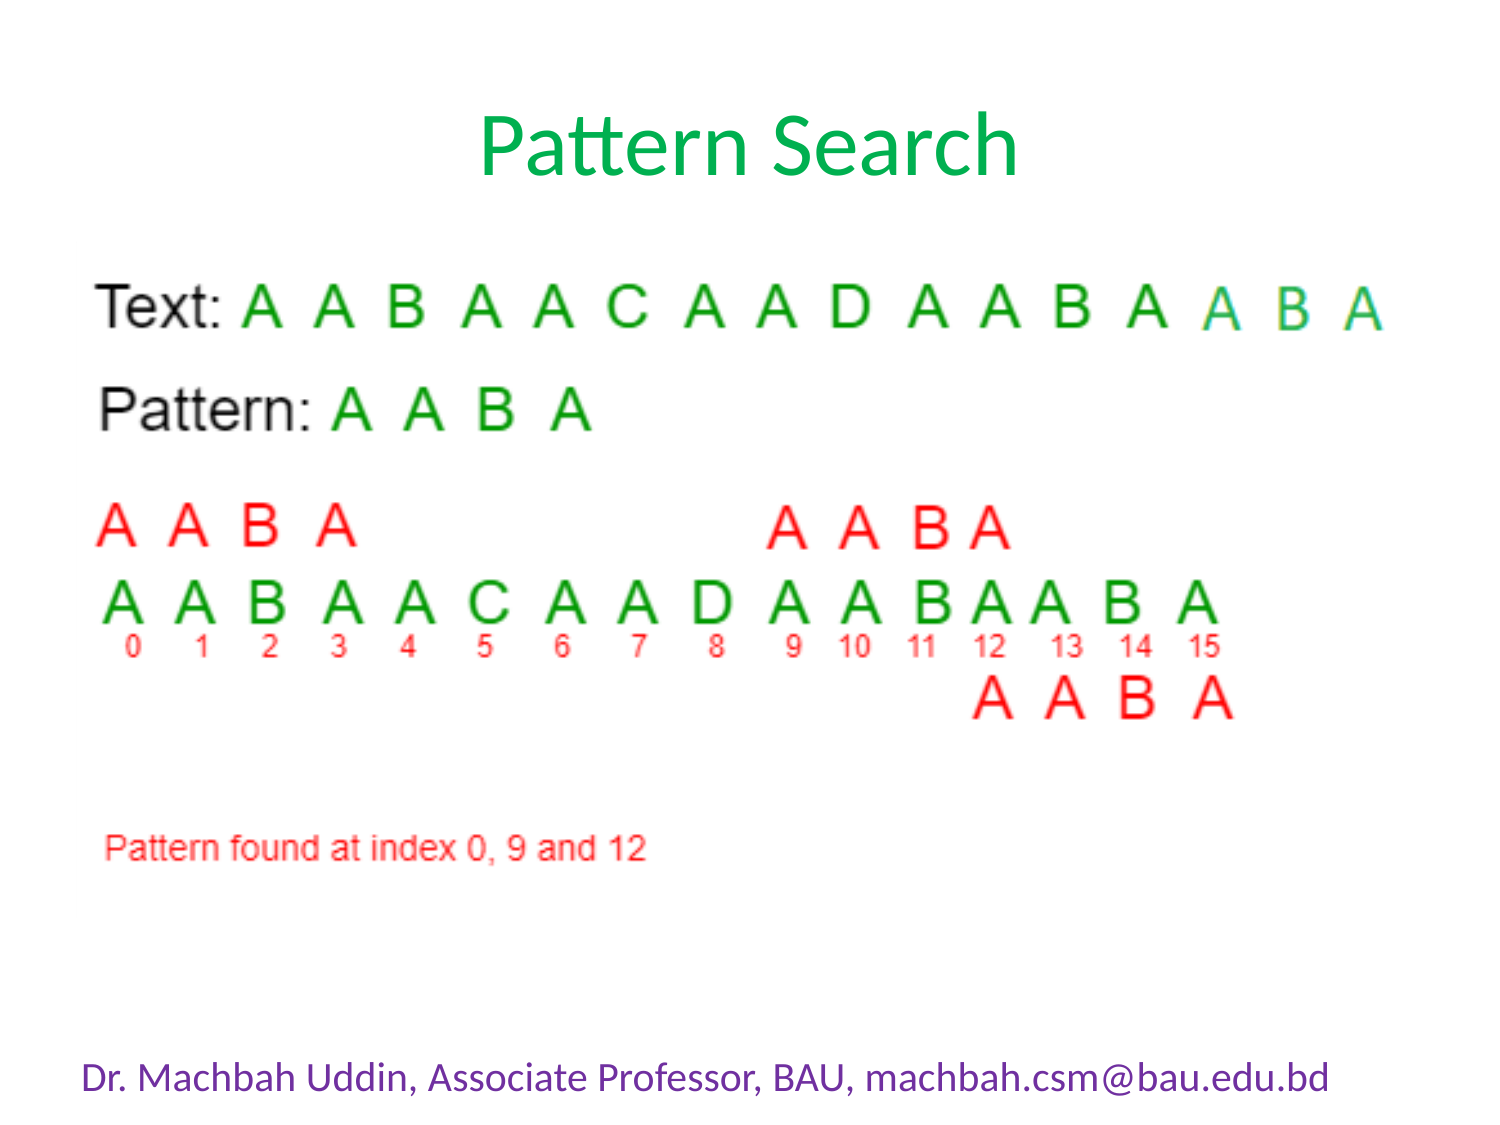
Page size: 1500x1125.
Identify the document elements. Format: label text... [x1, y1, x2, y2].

title Pattern Search [75, 45, 1425, 233]
picture [74, 241, 1426, 919]
